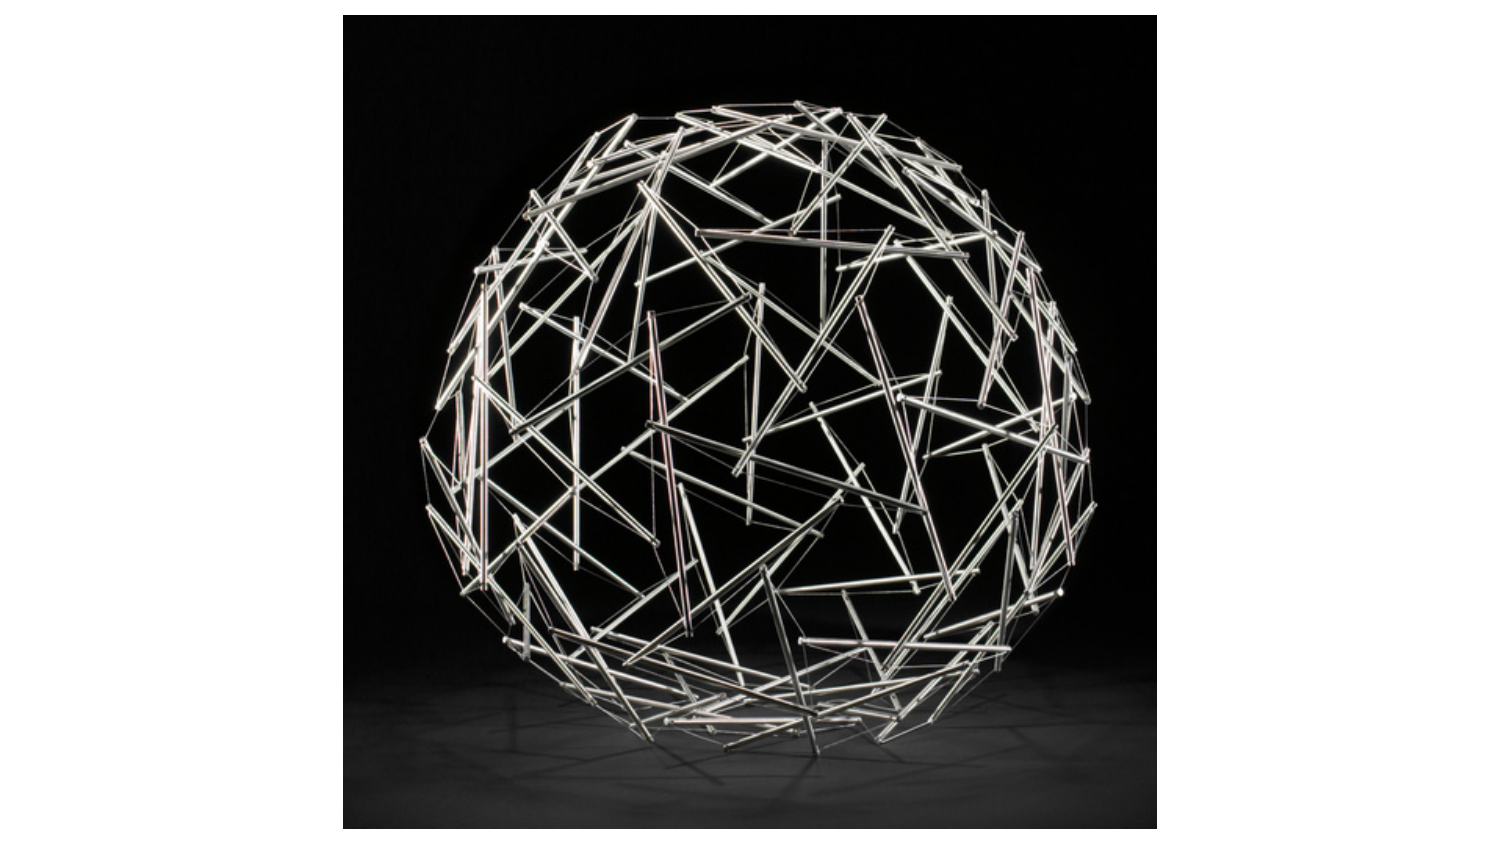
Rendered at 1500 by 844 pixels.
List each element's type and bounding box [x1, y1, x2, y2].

picture [343, 15, 1157, 829]
